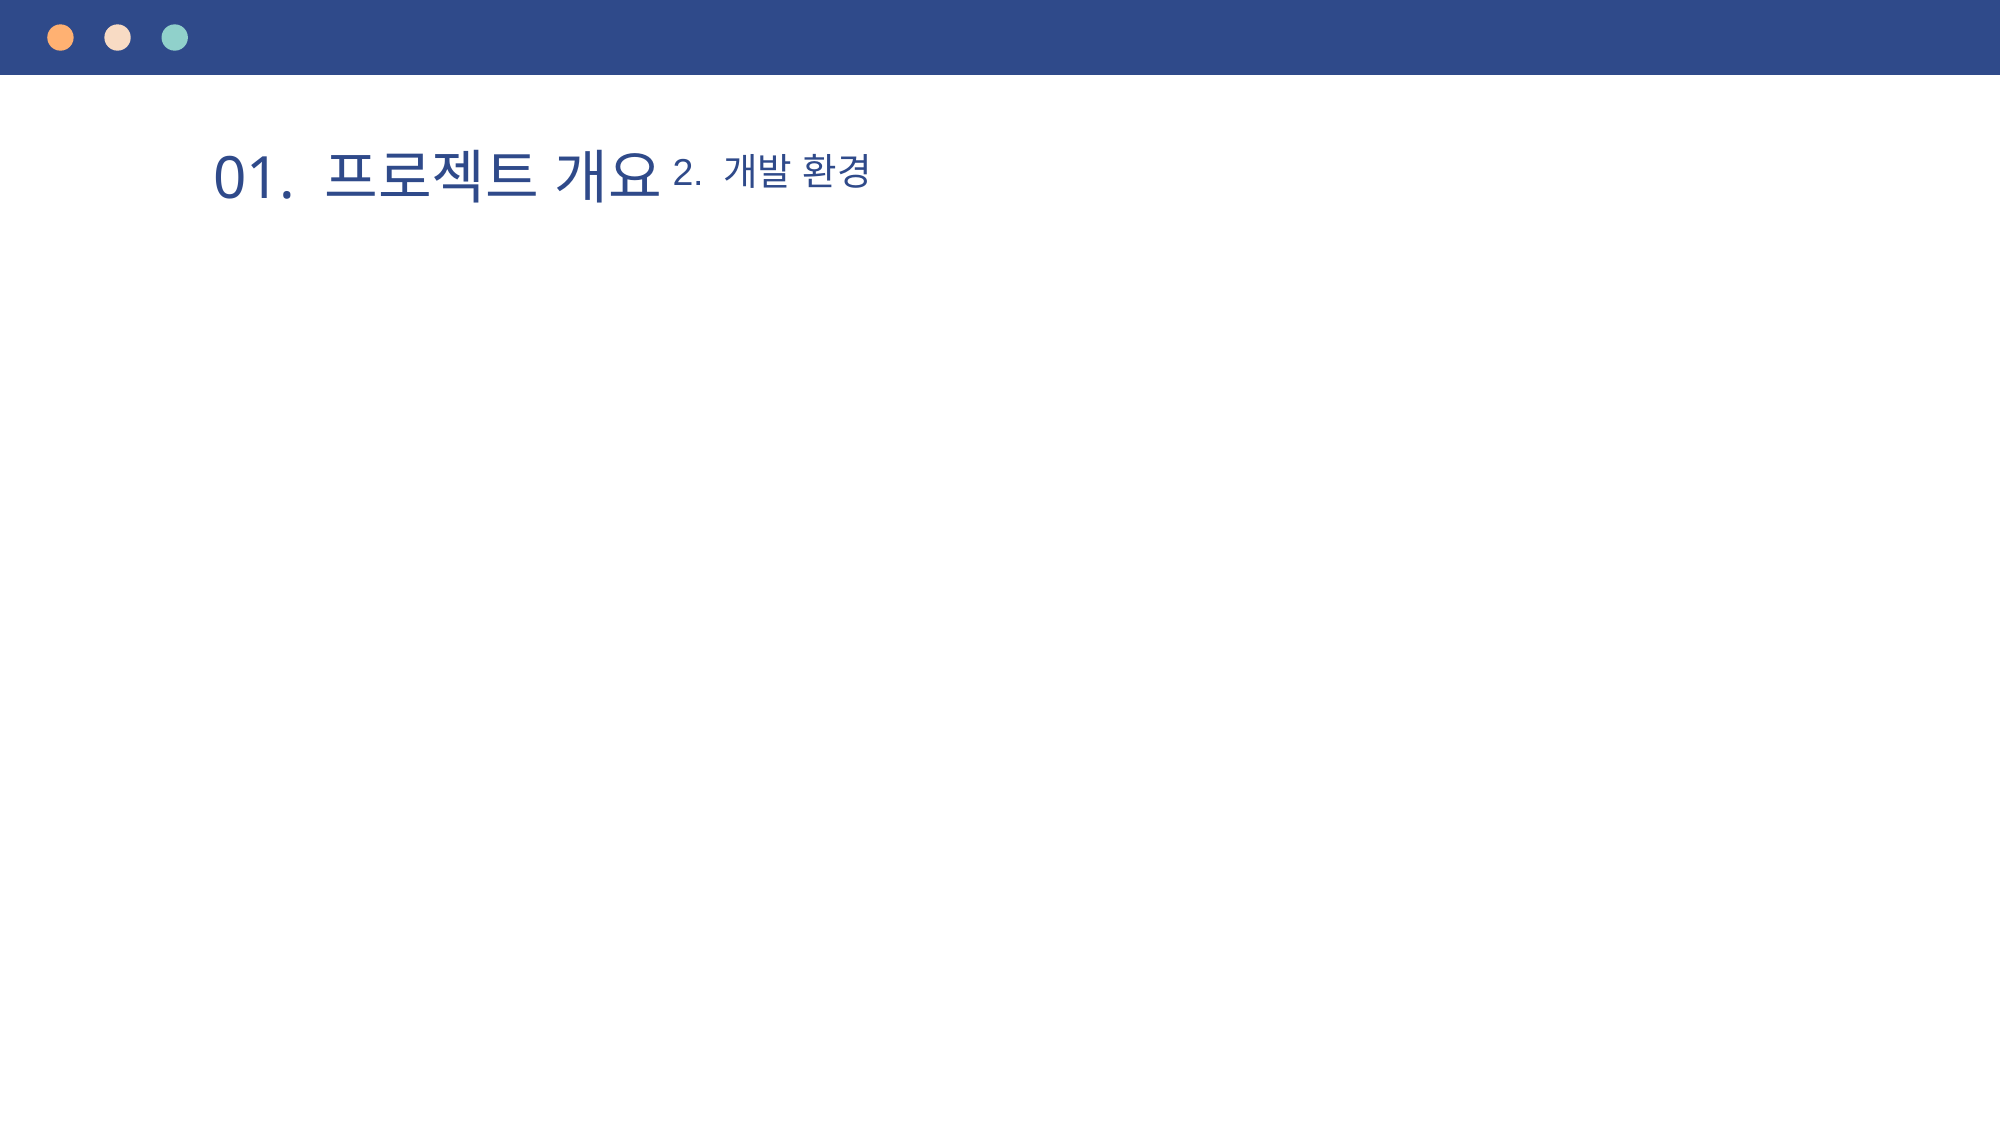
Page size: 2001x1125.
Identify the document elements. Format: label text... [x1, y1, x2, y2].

title 01. 프로젝트 개요 [193, 120, 1881, 223]
text_box 2. 개발 환경 [657, 141, 1958, 201]
